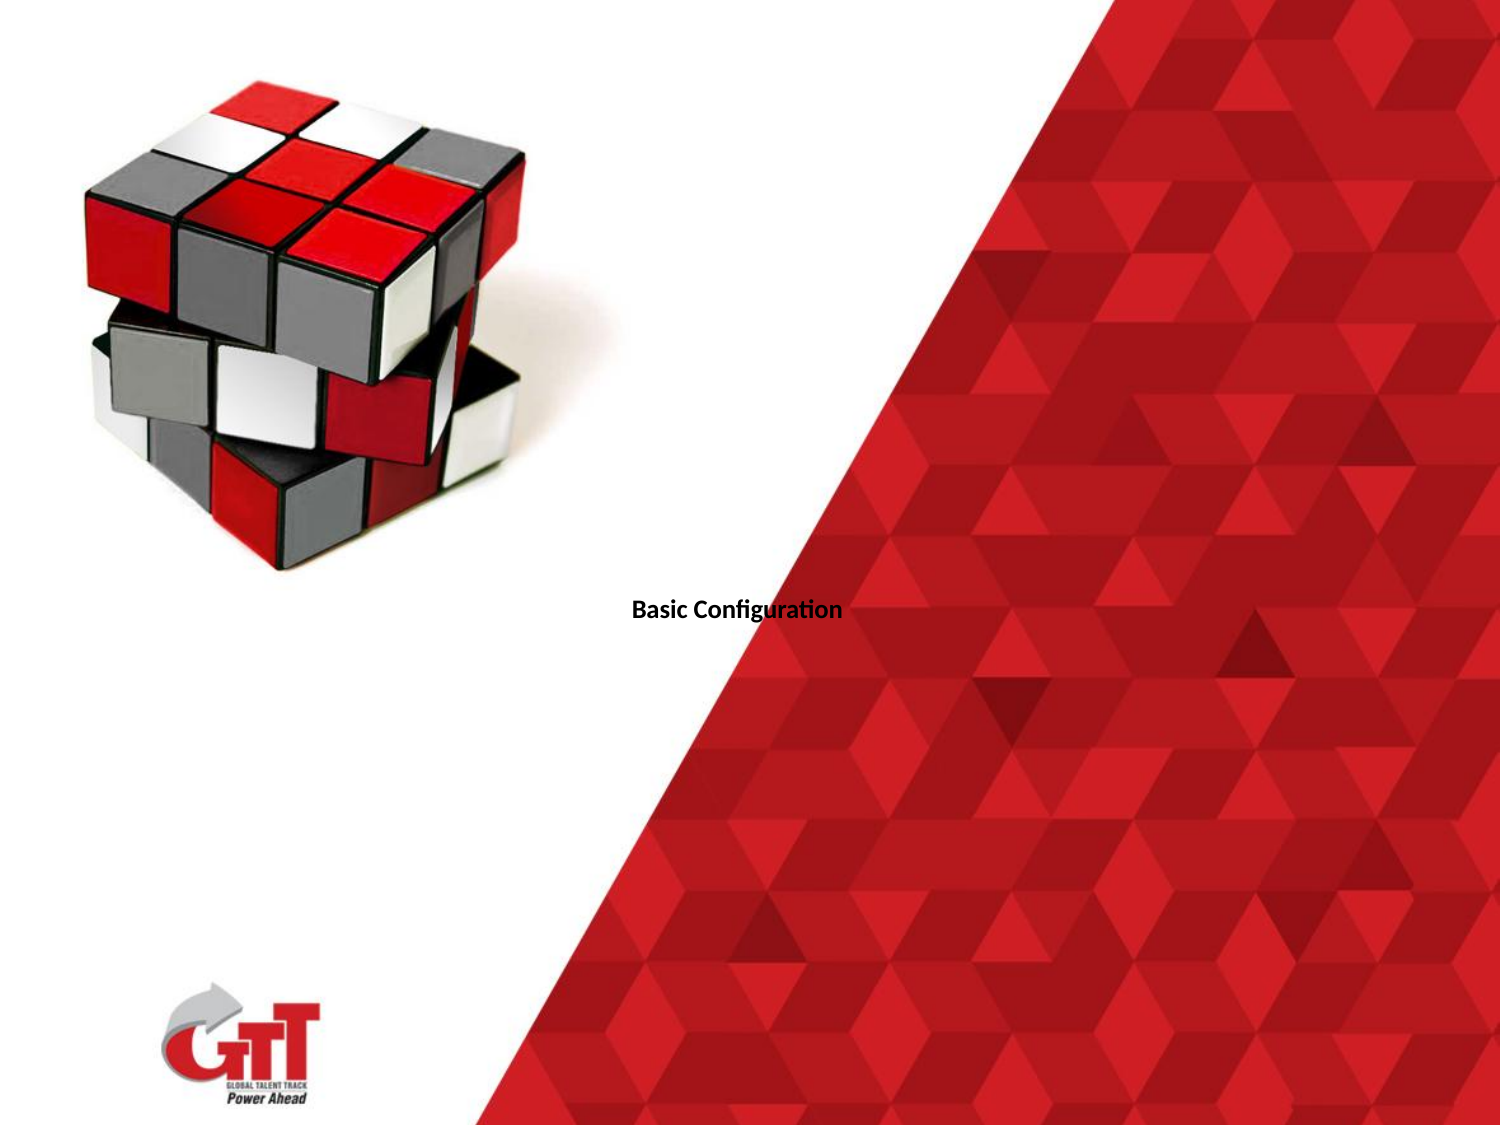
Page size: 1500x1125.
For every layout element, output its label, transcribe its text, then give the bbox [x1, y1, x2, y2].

picture [0, 0, 1500, 1125]
title Basic Configuration [99, 487, 1375, 729]
